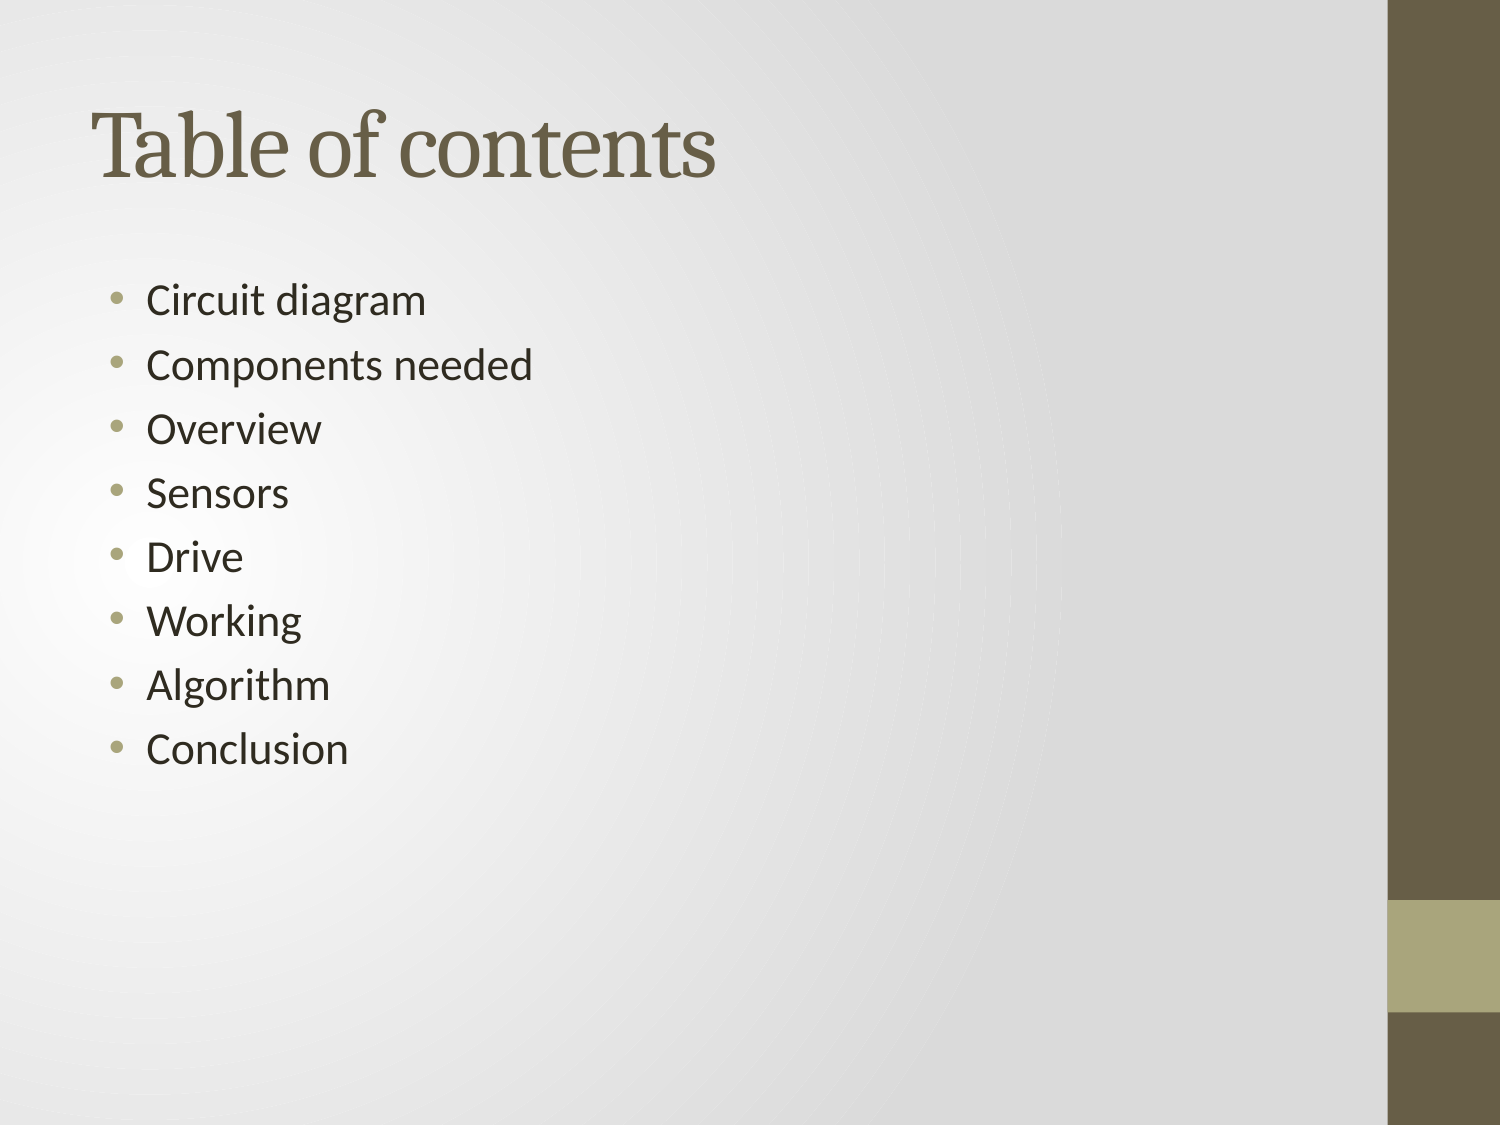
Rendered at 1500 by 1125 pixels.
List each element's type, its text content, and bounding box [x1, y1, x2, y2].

title Table of contents [75, 45, 1325, 233]
list Circuit diagram Components needed Overview Sensors Drive Working Algorithm Conclusion [75, 262, 1325, 1050]
